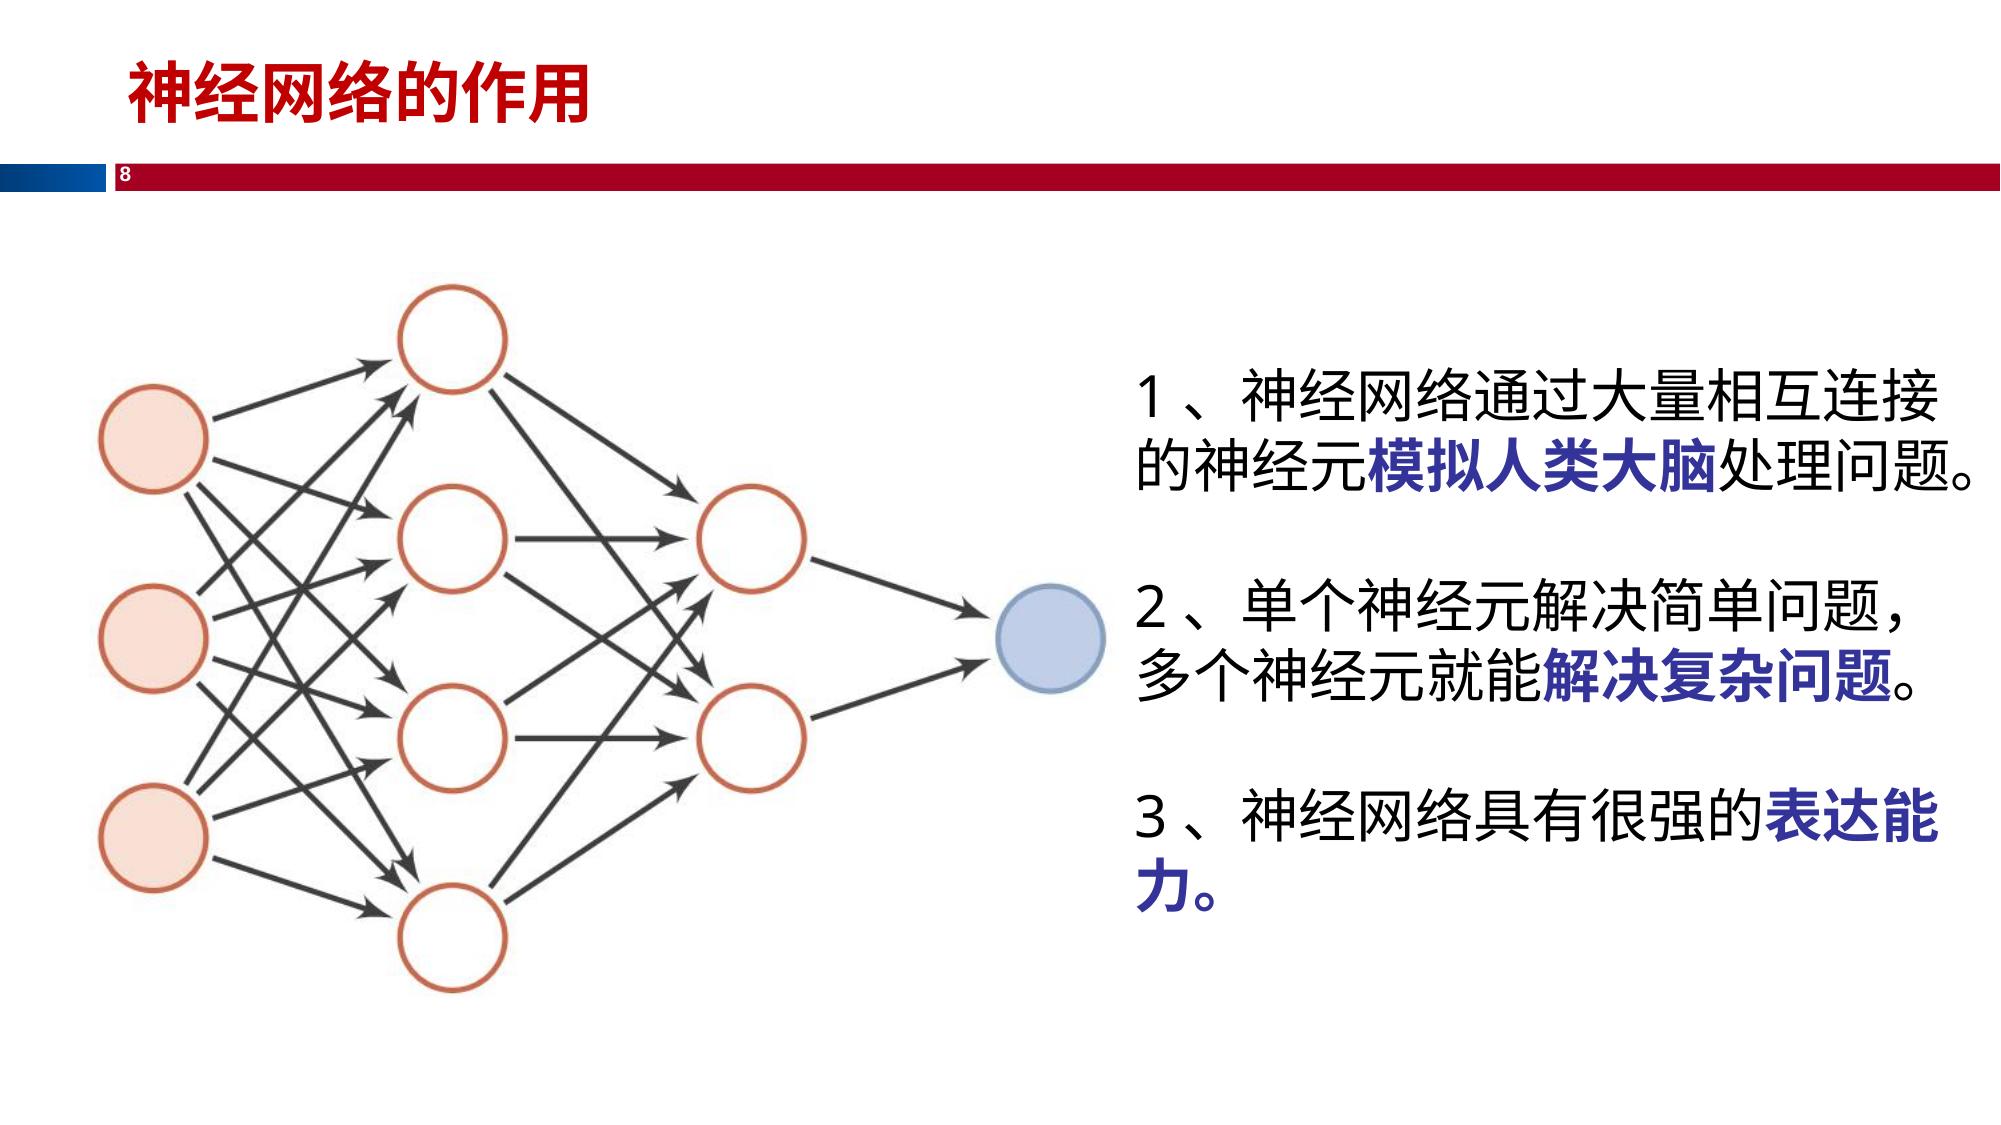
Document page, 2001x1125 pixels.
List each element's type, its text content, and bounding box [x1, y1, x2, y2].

picture [47, 272, 1121, 1012]
text_box 1、神经网络通过大量相互连接的神经元模拟人类大脑处理问题。 2、单个神经元解决简单问题，多个神经元就能解决复杂问题。 3、神经网络具有很强的表达能力。 [1121, 351, 2000, 927]
text_box 神经网络的作用 [112, 27, 1091, 153]
